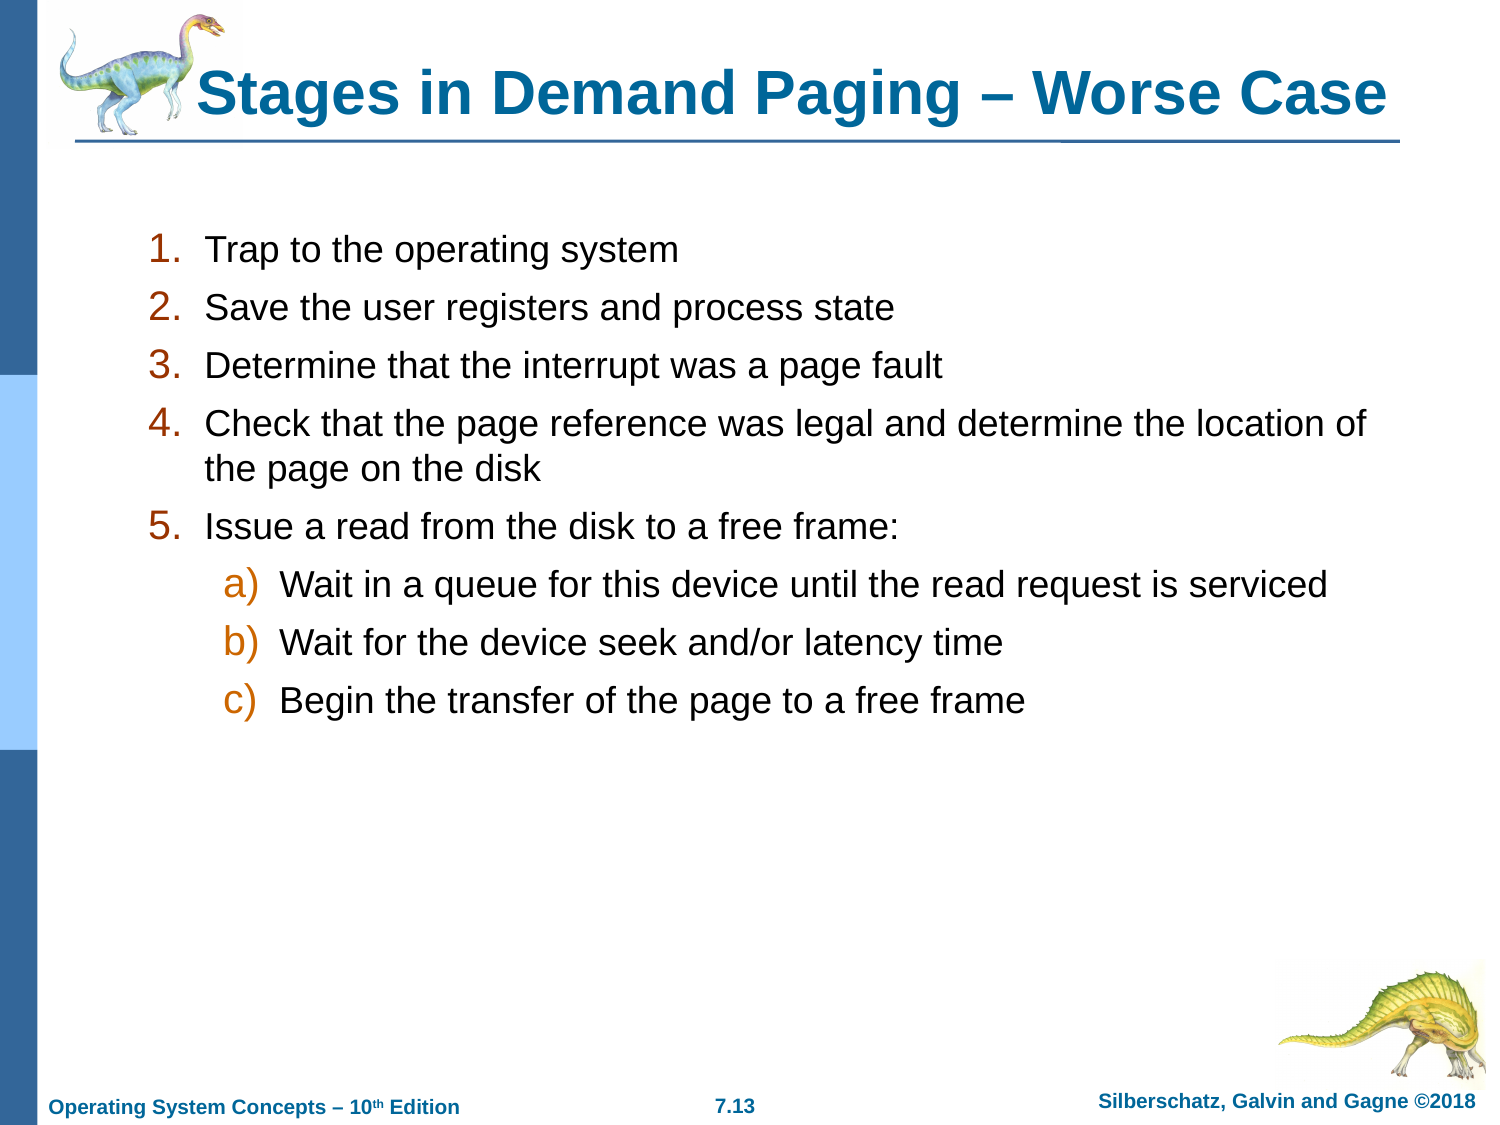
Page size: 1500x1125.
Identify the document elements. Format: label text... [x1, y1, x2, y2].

picture [46, 0, 243, 149]
list Trap to the operating system Save the user registers and process state Determine that the interrupt was a page fault Check that the page reference was legal and determine the location of the page on the disk Issue a read from the disk to a free frame: Wait in a queue for this device until the read request is serviced Wait for the device seek and/or latency time Begin the transfer of the page to a free frame [133, 217, 1389, 1013]
picture [1275, 959, 1486, 1090]
title Stages in Demand Paging – Worse Case [147, 39, 1439, 135]
